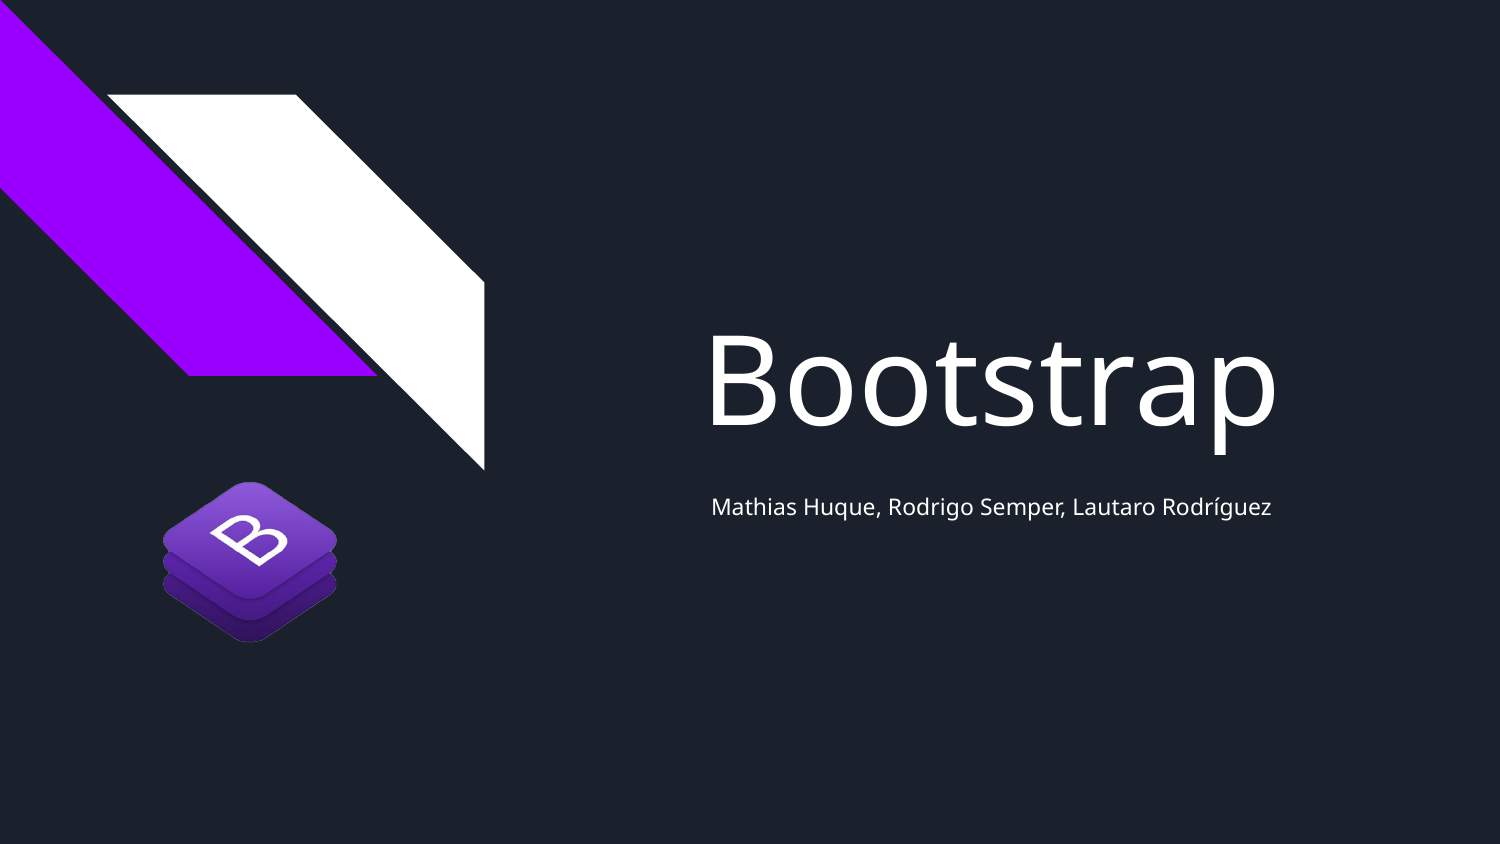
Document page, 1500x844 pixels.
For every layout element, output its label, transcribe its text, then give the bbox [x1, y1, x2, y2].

title Bootstrap [580, 245, 1404, 505]
subtitle Mathias Huque, Rodrigo Semper, Lautaro Rodríguez [668, 473, 1315, 557]
picture [152, 470, 348, 644]
text_box [51, 193, 1132, 259]
